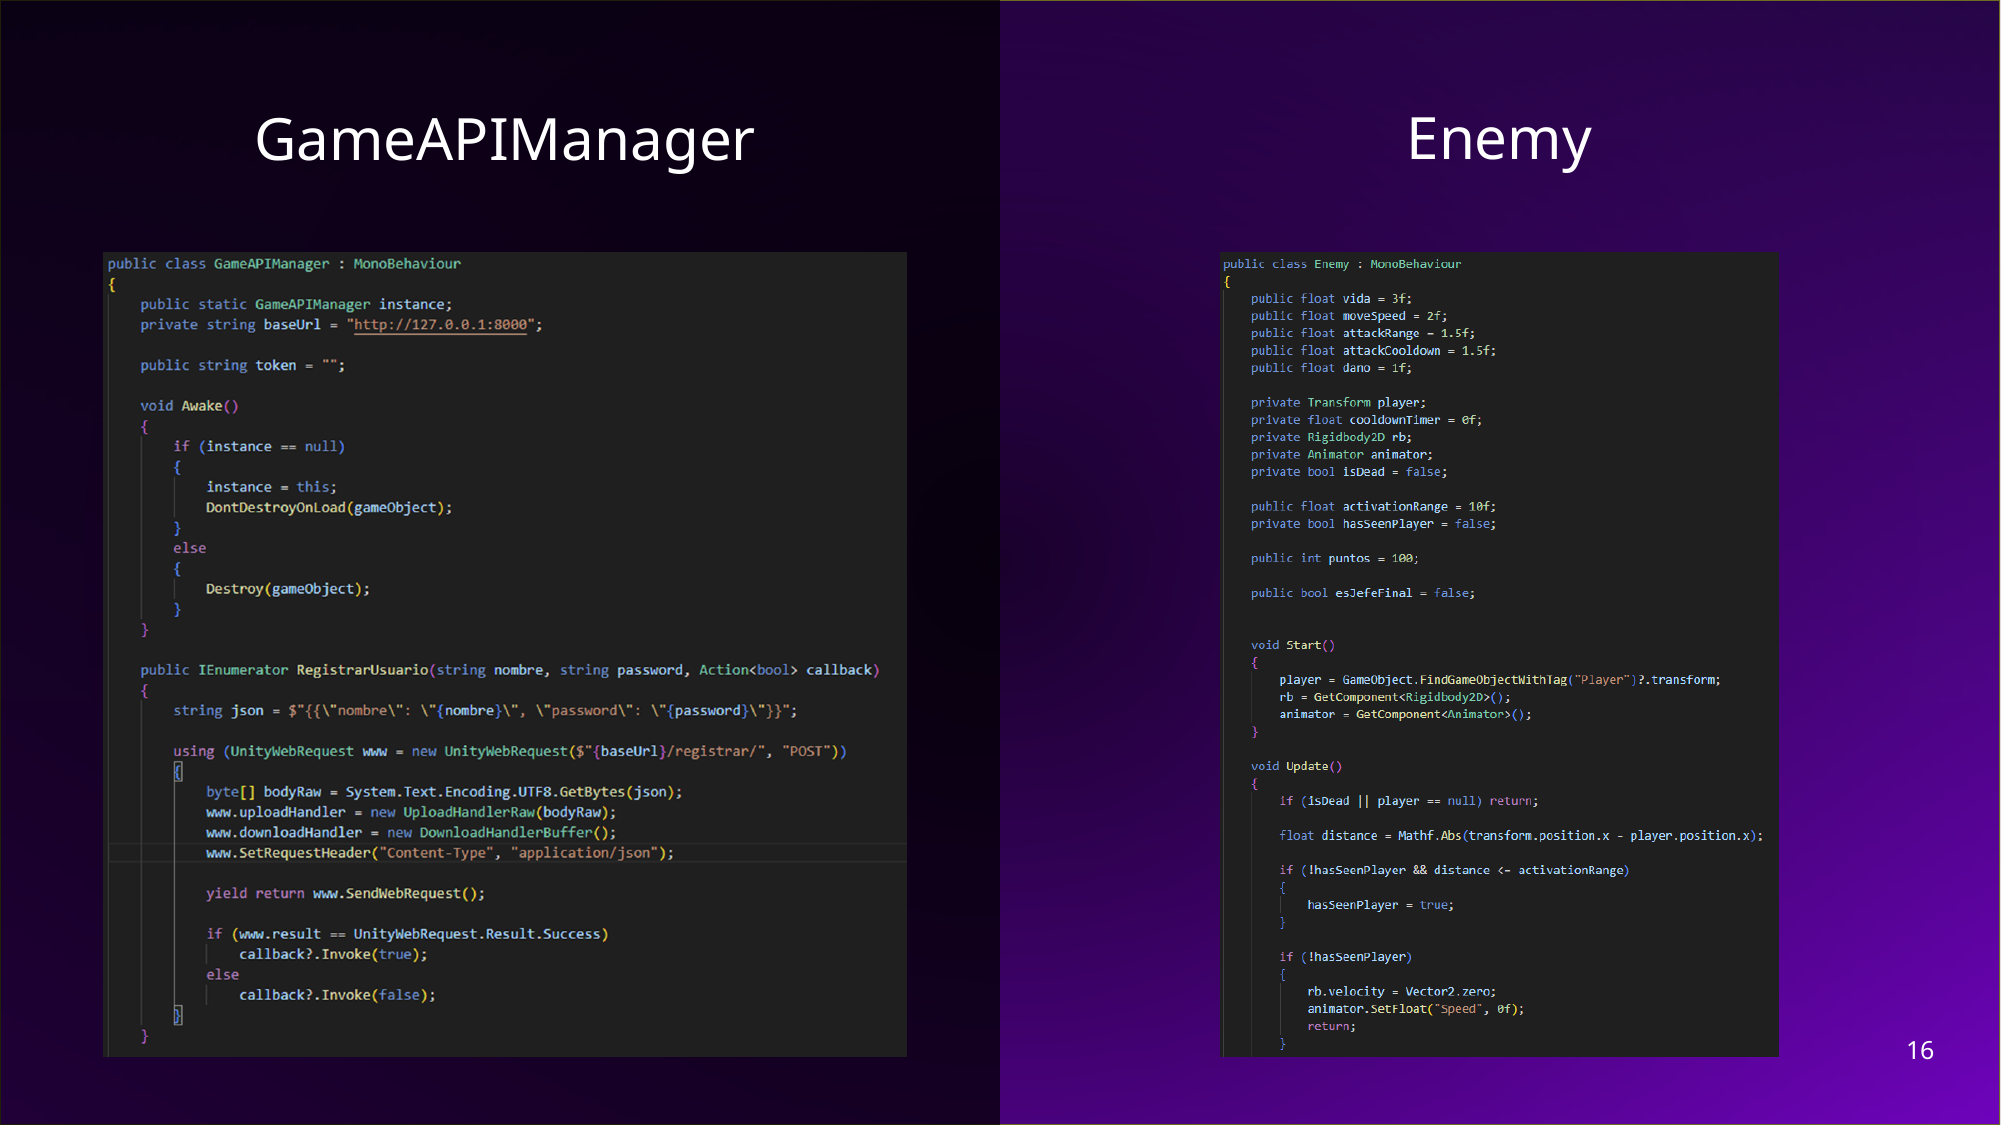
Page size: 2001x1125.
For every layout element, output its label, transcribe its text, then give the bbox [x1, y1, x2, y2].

text_box Enemy [1140, 102, 1858, 177]
picture [1220, 252, 1779, 1057]
picture [102, 252, 907, 1057]
slide_number 16 [1499, 1021, 1950, 1082]
text_box GameAPIManager [146, 102, 864, 177]
